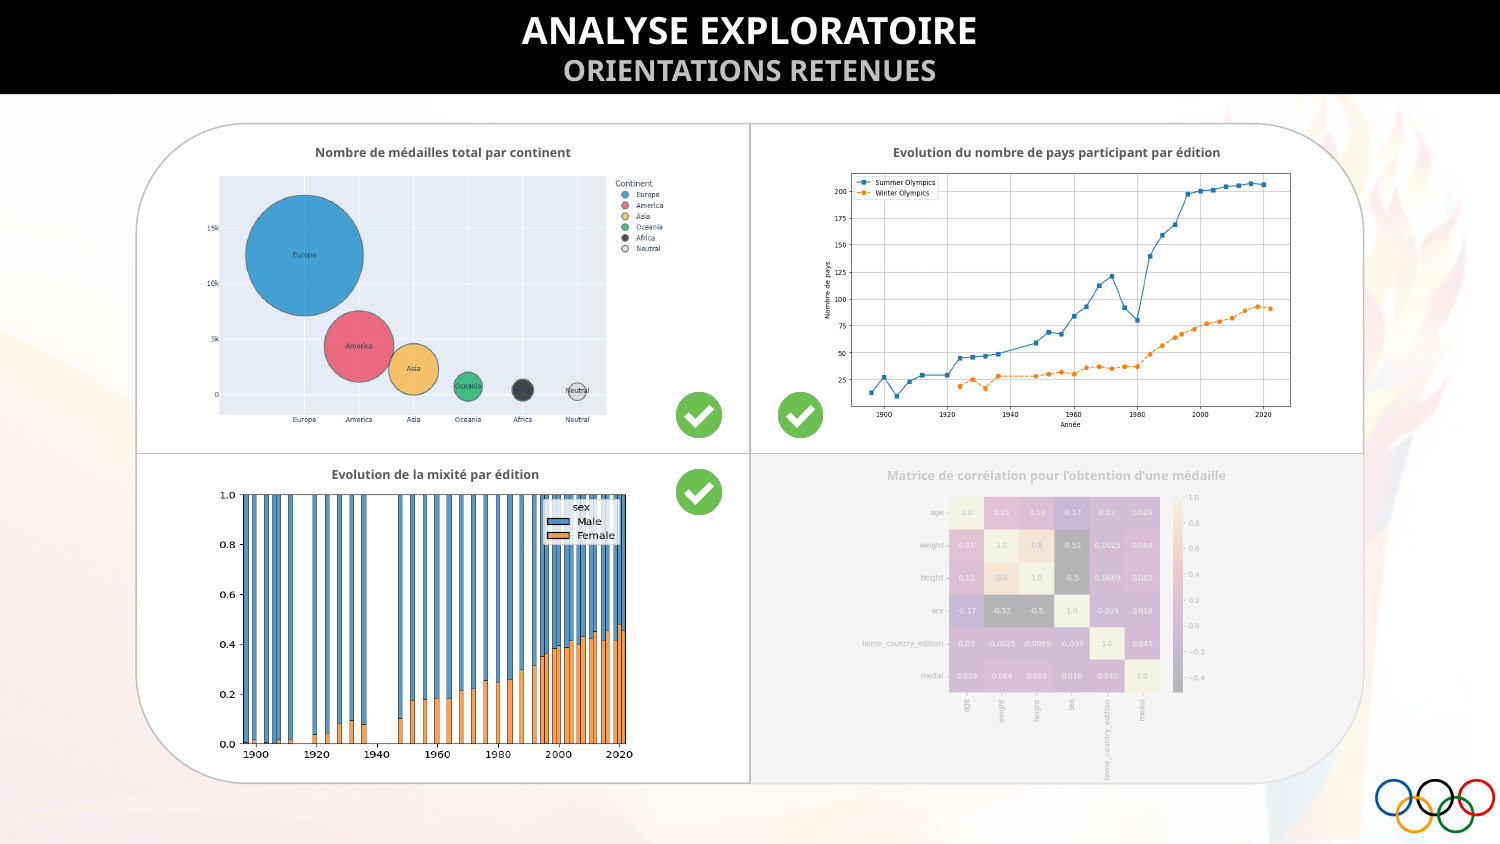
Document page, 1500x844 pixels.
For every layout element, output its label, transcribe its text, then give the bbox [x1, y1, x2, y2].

picture [0, 93, 1499, 844]
text_box ANALYSE EXPLORATOIRE ORIENTATIONS RETENUES [0, 0, 1500, 95]
